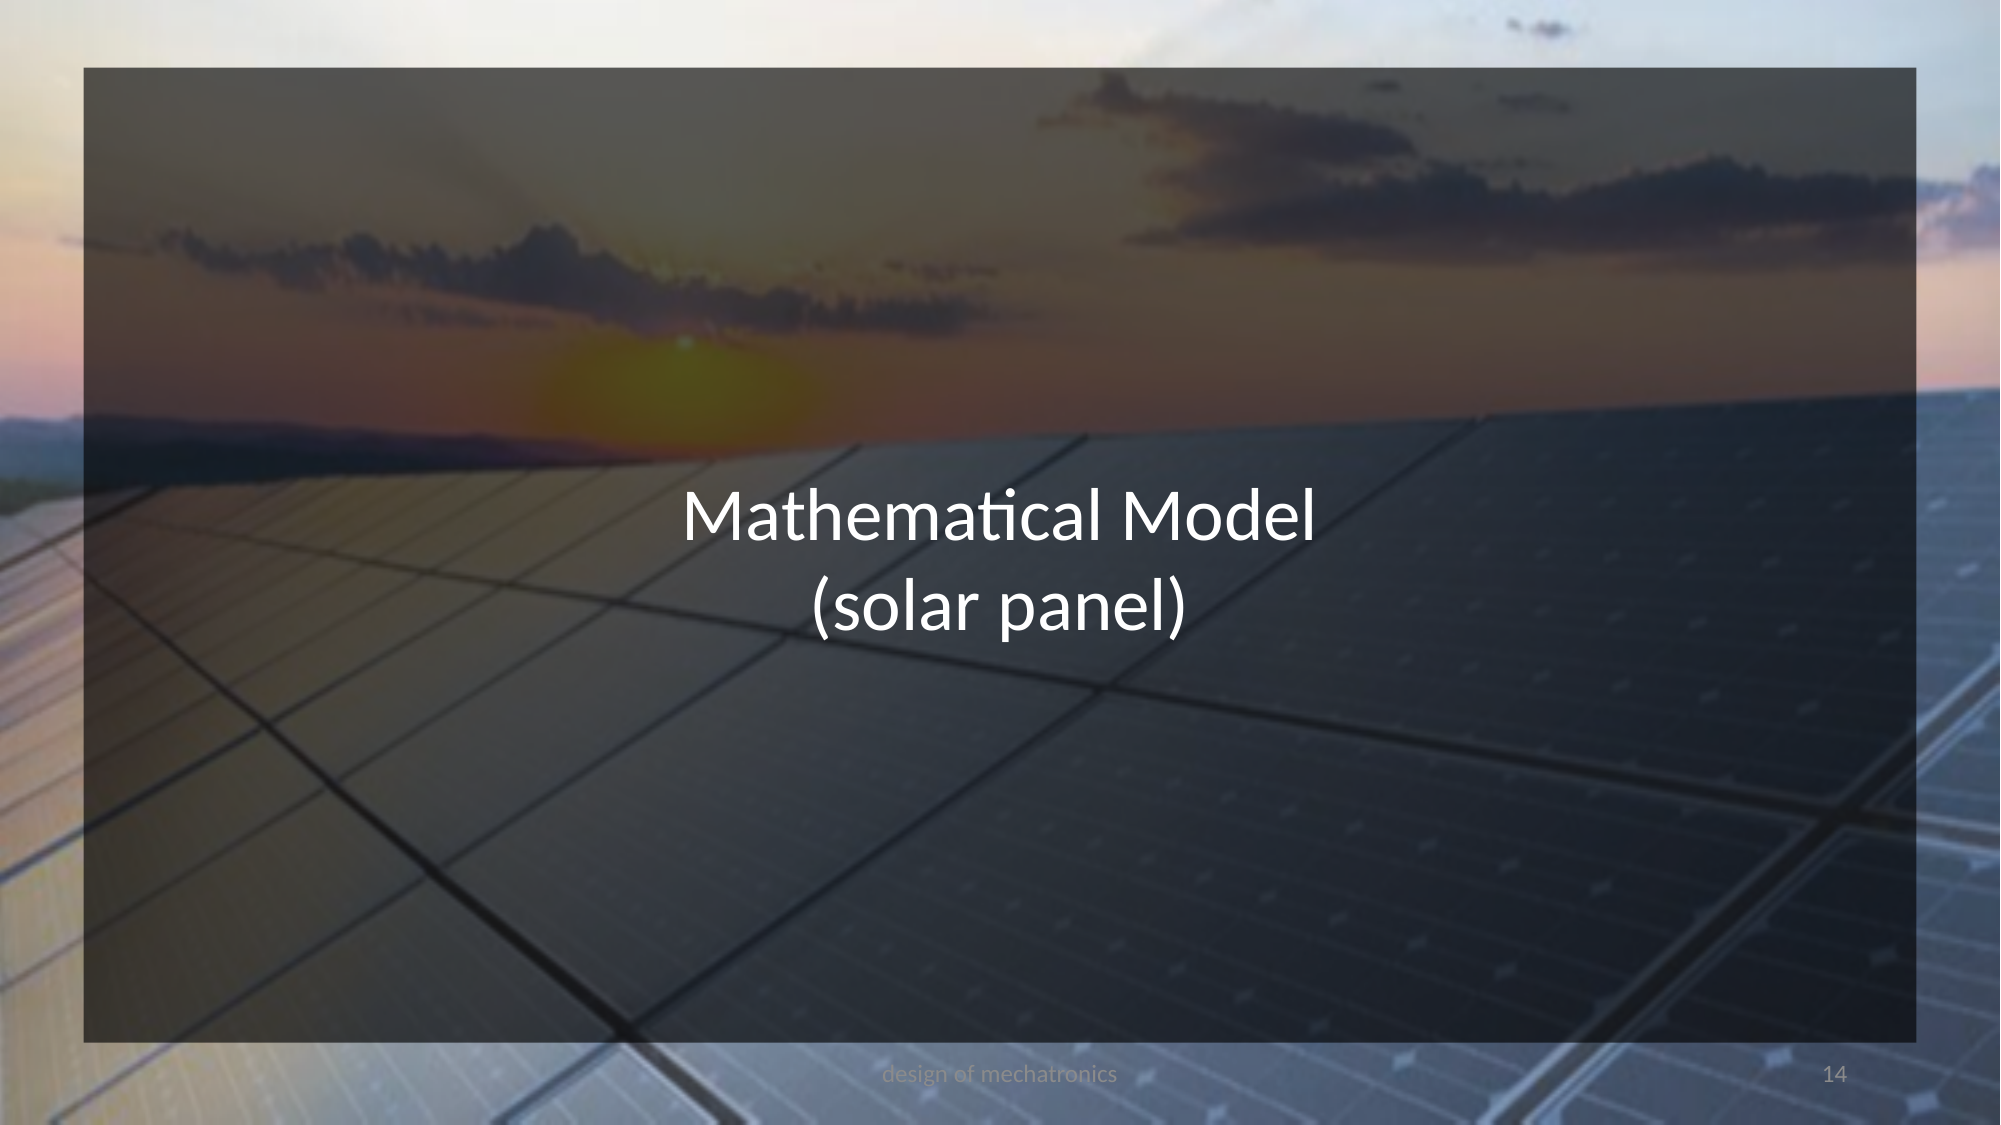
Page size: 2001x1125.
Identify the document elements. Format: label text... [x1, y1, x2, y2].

slide_number 14 [1412, 1042, 1863, 1103]
text_box Mathematical Model (solar panel) [83, 67, 1917, 1044]
footer design of mechatronics [662, 1042, 1338, 1103]
